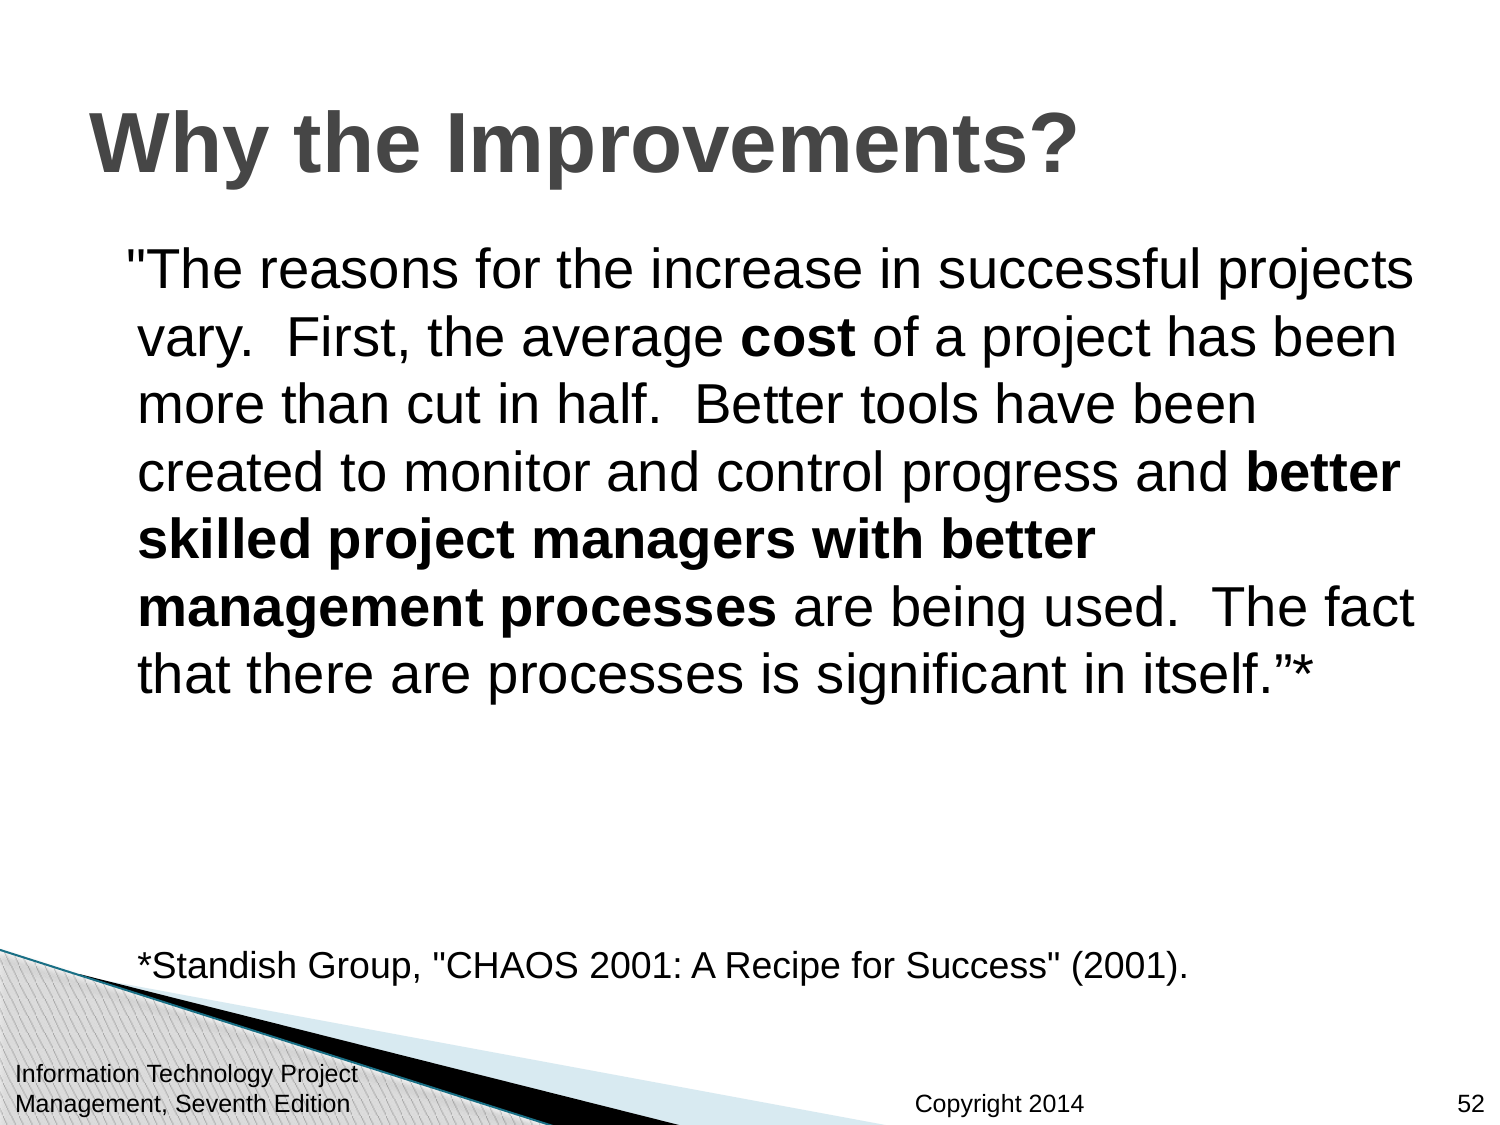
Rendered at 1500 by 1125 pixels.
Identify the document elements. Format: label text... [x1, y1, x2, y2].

footer Information Technology Project Management, Seventh Edition [0, 1065, 425, 1125]
slide_number 52 [1408, 1065, 1500, 1125]
title Why the Improvements? [75, 45, 1425, 233]
list "The reasons for the increase in successful projects vary. First, the average cost of a project has been more than cut in half. Better tools have been created to monitor and control progress and better skilled project managers with better management processes are being used. The fact that there are processes is significant in itself.”* *Standish Group, "CHAOS 2001: A Recipe for Success" (2001). [62, 224, 1438, 976]
